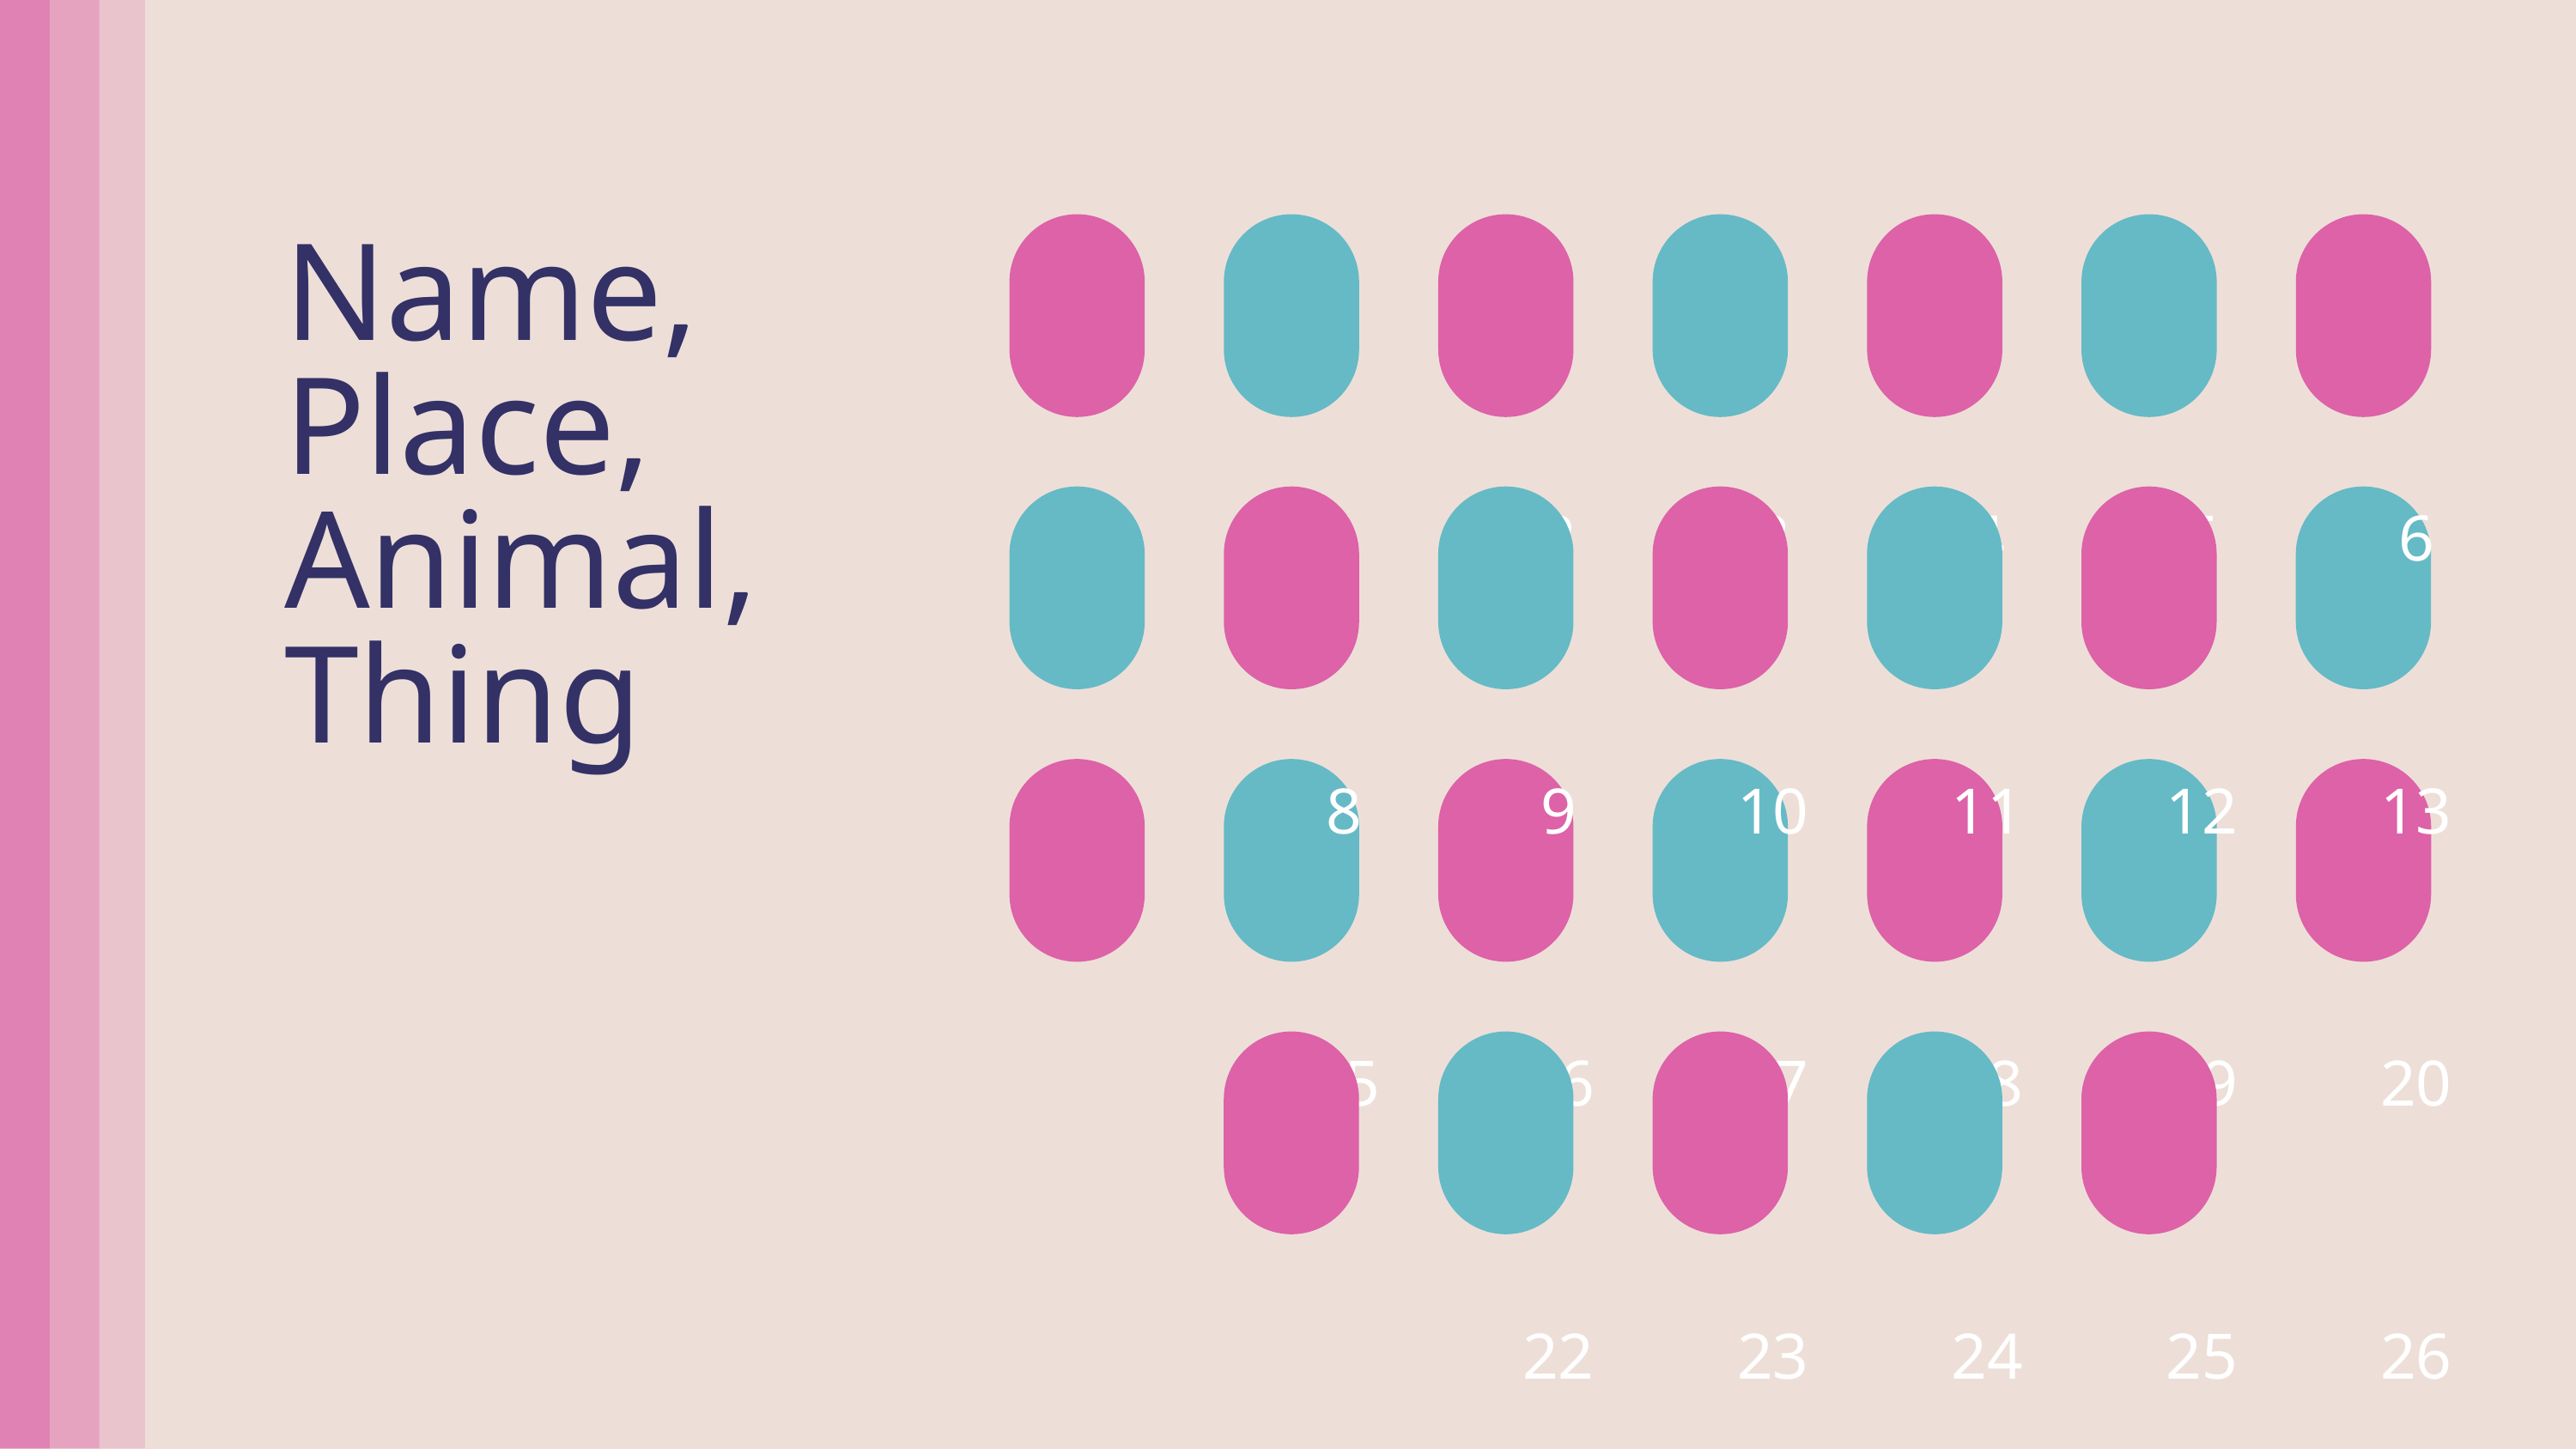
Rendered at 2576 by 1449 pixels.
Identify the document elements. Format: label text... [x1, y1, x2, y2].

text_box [0, 652, 798, 797]
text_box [2295, 214, 2432, 417]
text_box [1437, 486, 1574, 690]
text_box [1224, 214, 1360, 417]
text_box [1652, 1031, 1789, 1235]
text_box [1652, 758, 1789, 962]
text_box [1867, 214, 2003, 417]
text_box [1867, 486, 2003, 690]
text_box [1009, 758, 1145, 962]
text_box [1867, 1031, 2003, 1235]
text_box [1224, 486, 1360, 690]
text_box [1223, 1031, 1359, 1235]
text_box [2081, 486, 2217, 690]
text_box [1652, 486, 1789, 690]
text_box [0, 674, 775, 774]
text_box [2295, 486, 2432, 690]
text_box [2081, 1031, 2217, 1235]
text_box Name, Place, Animal, Thing [283, 233, 876, 770]
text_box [1224, 758, 1360, 962]
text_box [1437, 1031, 1574, 1235]
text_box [1437, 214, 1574, 417]
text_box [1652, 214, 1789, 417]
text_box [2295, 758, 2432, 962]
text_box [2081, 214, 2217, 417]
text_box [2081, 758, 2217, 962]
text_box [1009, 486, 1145, 690]
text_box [1437, 758, 1574, 962]
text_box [0, 699, 750, 749]
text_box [1009, 214, 1145, 417]
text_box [1867, 758, 2003, 962]
